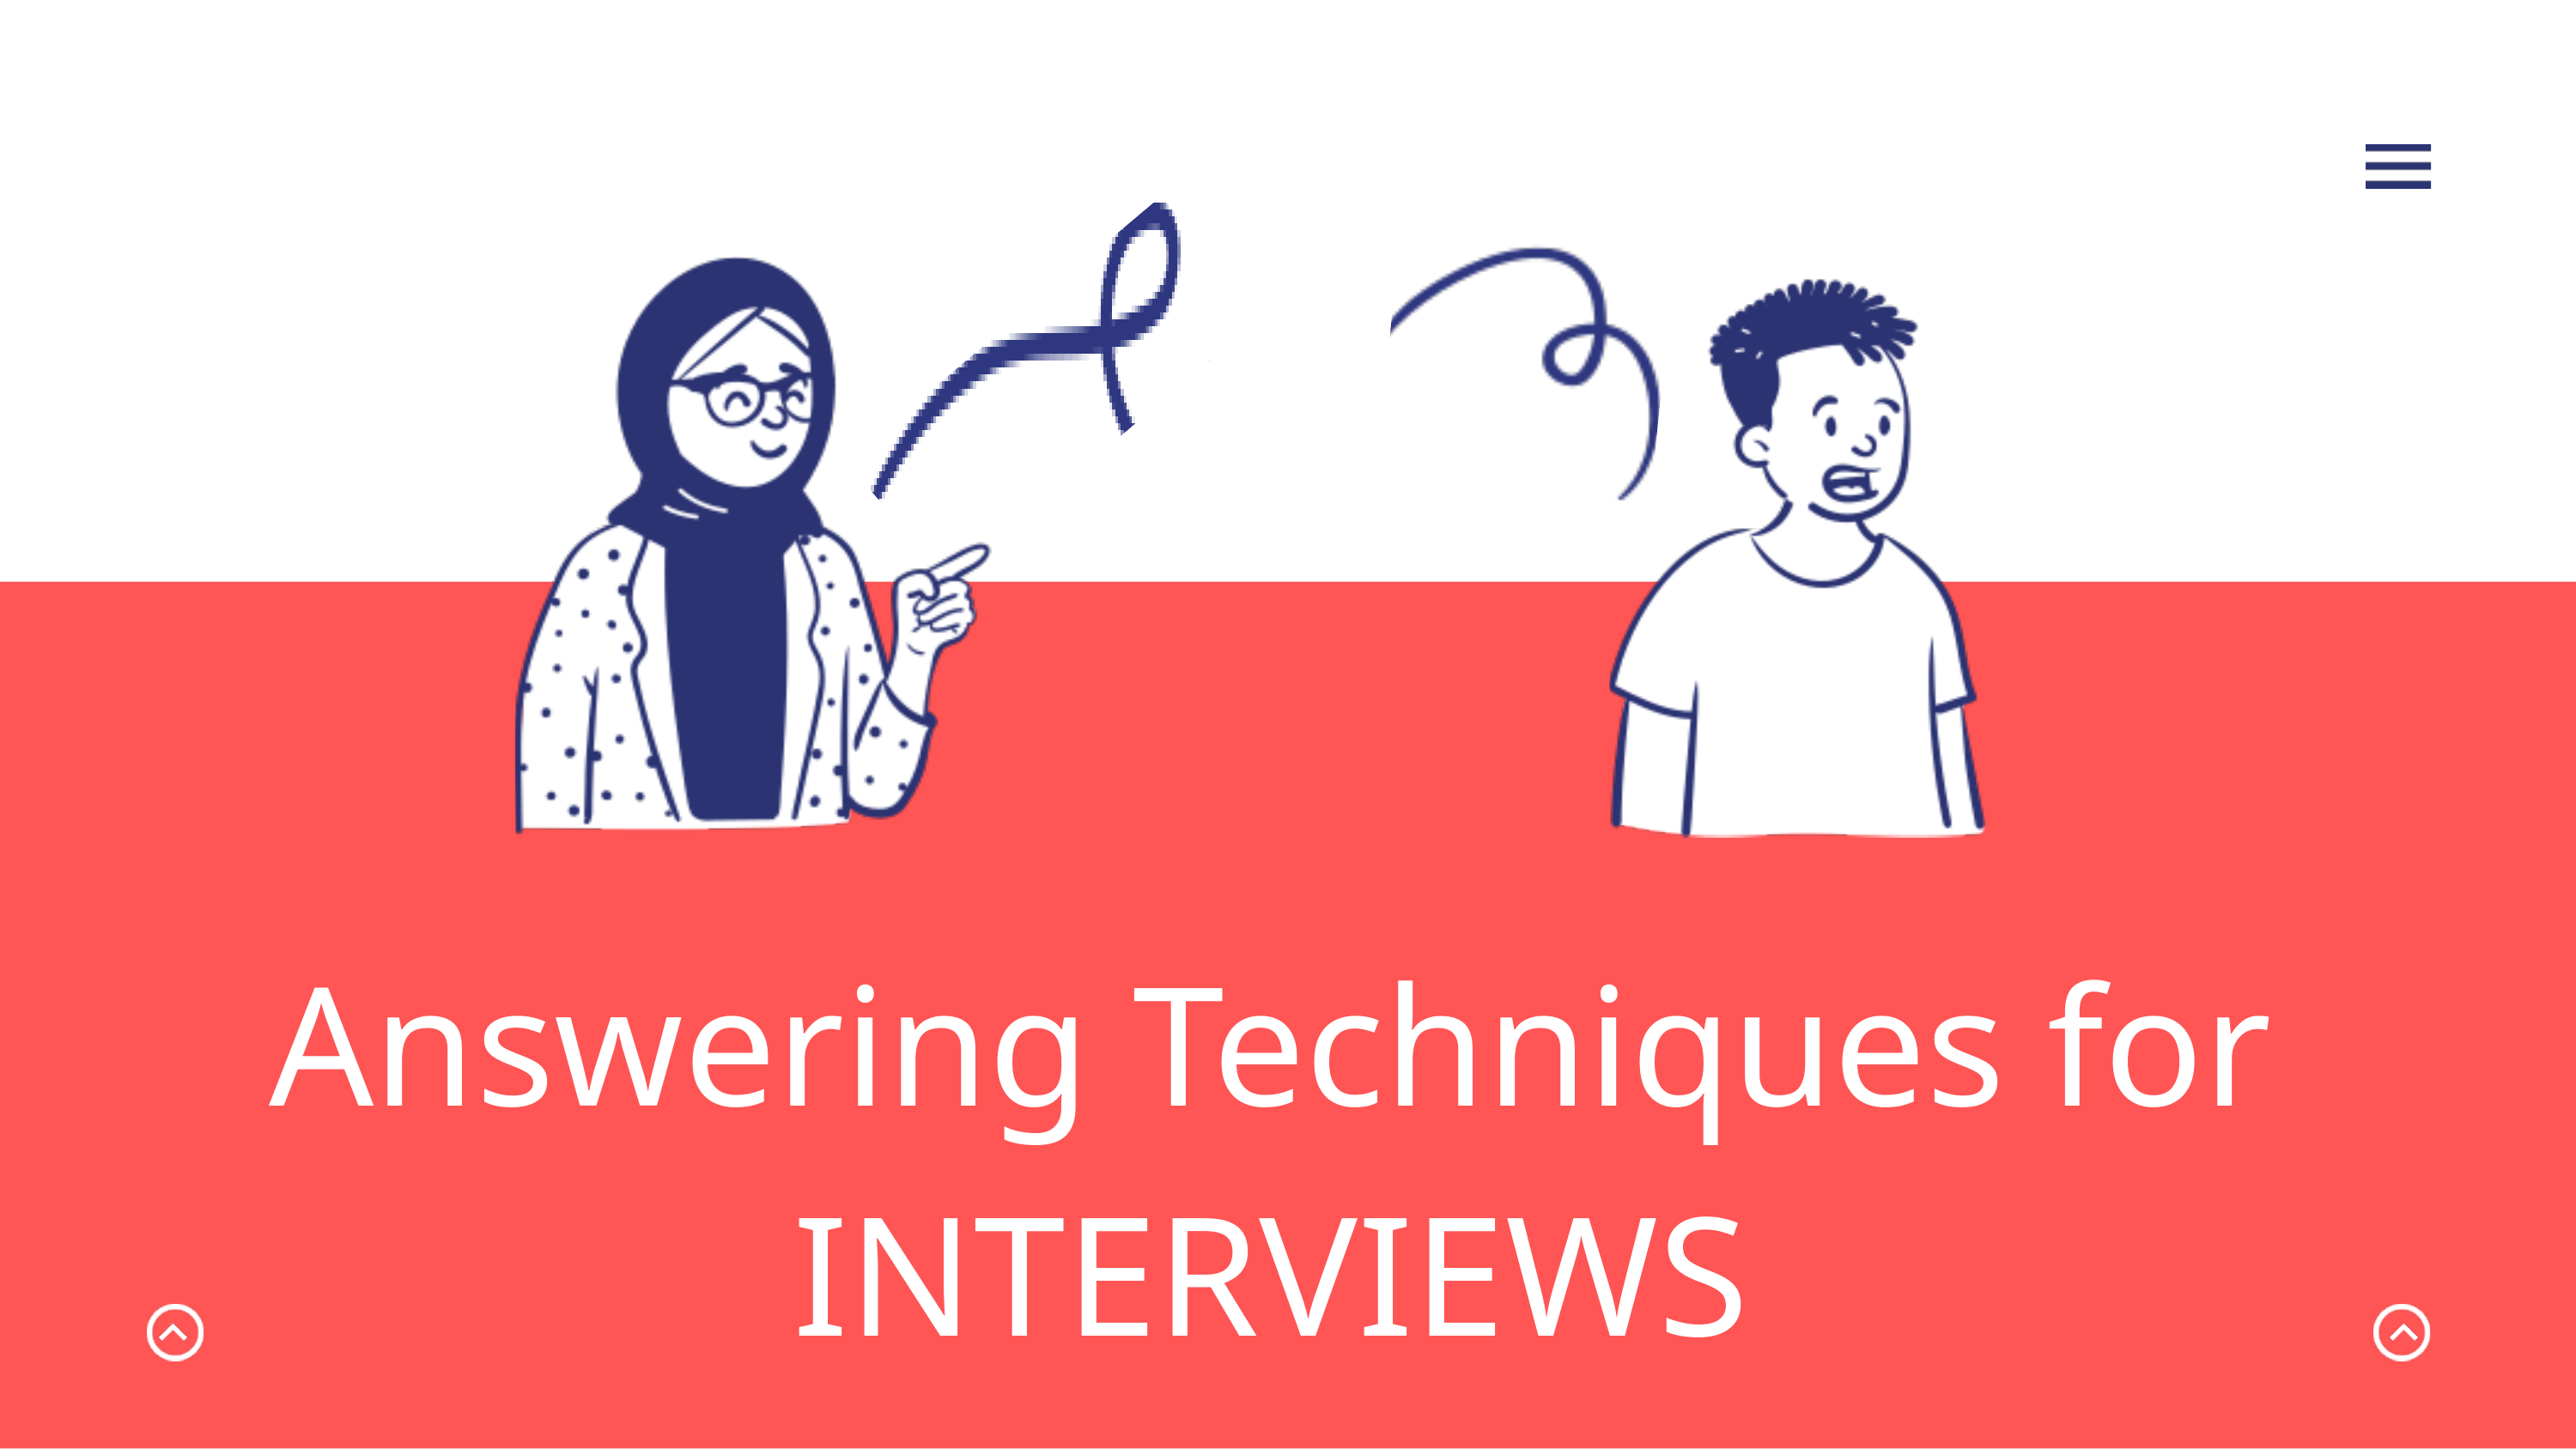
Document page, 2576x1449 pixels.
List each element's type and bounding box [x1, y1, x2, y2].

text_box [514, 257, 994, 579]
text_box [2366, 144, 2432, 189]
text_box [1609, 278, 1986, 579]
text_box [1376, 196, 1678, 504]
text_box [846, 196, 1263, 579]
text_box [0, 581, 2576, 1449]
text_box [2373, 1303, 2432, 1363]
text_box [145, 1303, 204, 1363]
